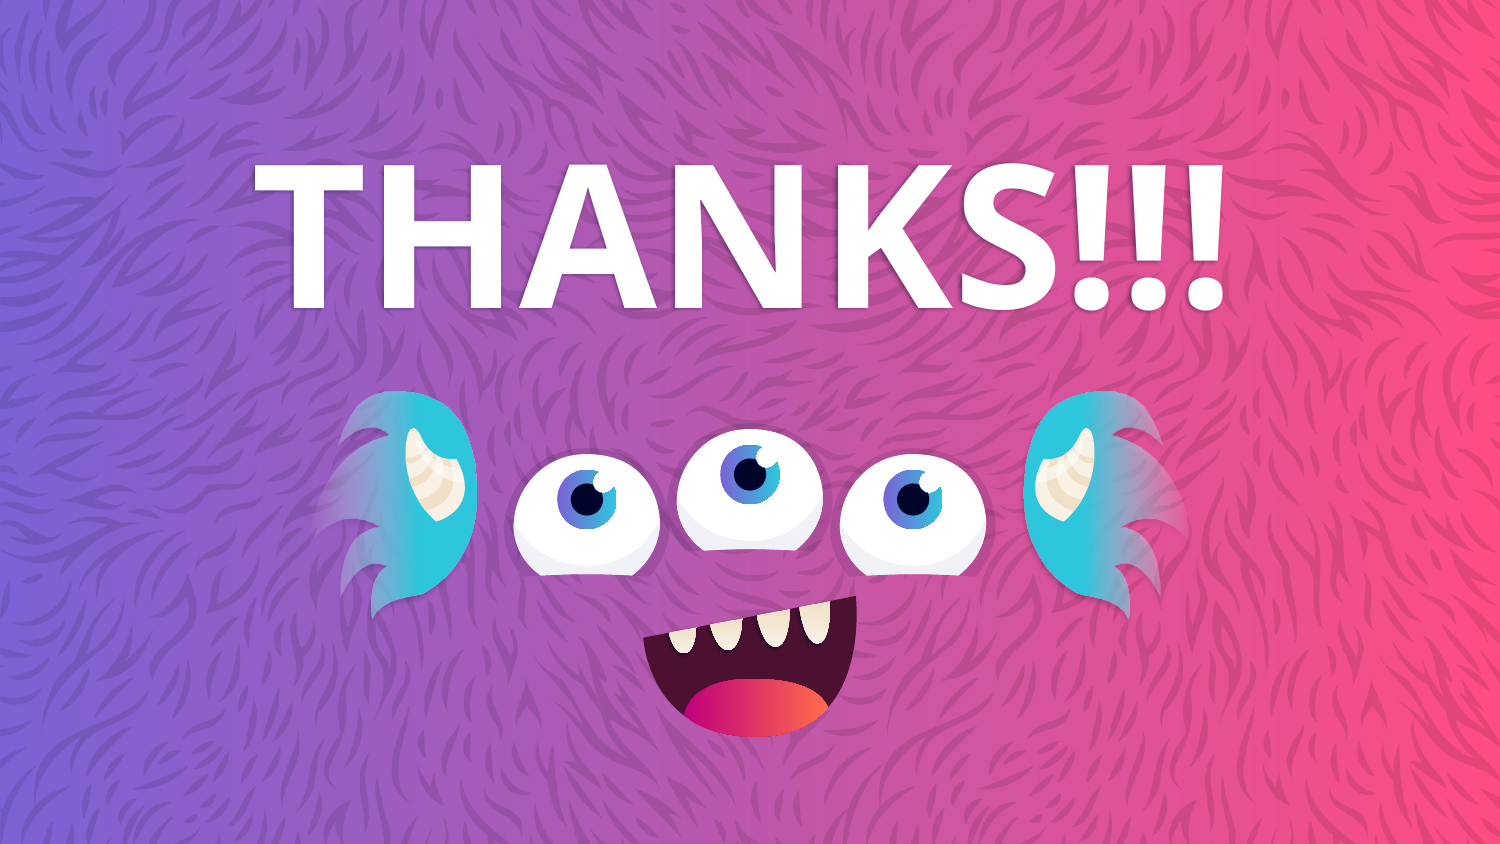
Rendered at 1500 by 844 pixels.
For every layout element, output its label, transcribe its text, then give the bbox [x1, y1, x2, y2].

title THANKS!!! [133, 101, 1353, 352]
text_box [307, 391, 477, 619]
text_box [1023, 391, 1193, 619]
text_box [666, 423, 833, 553]
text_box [830, 448, 996, 577]
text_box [503, 448, 670, 577]
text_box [405, 427, 466, 522]
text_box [642, 595, 857, 737]
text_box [1034, 427, 1095, 522]
picture [0, 0, 1500, 844]
